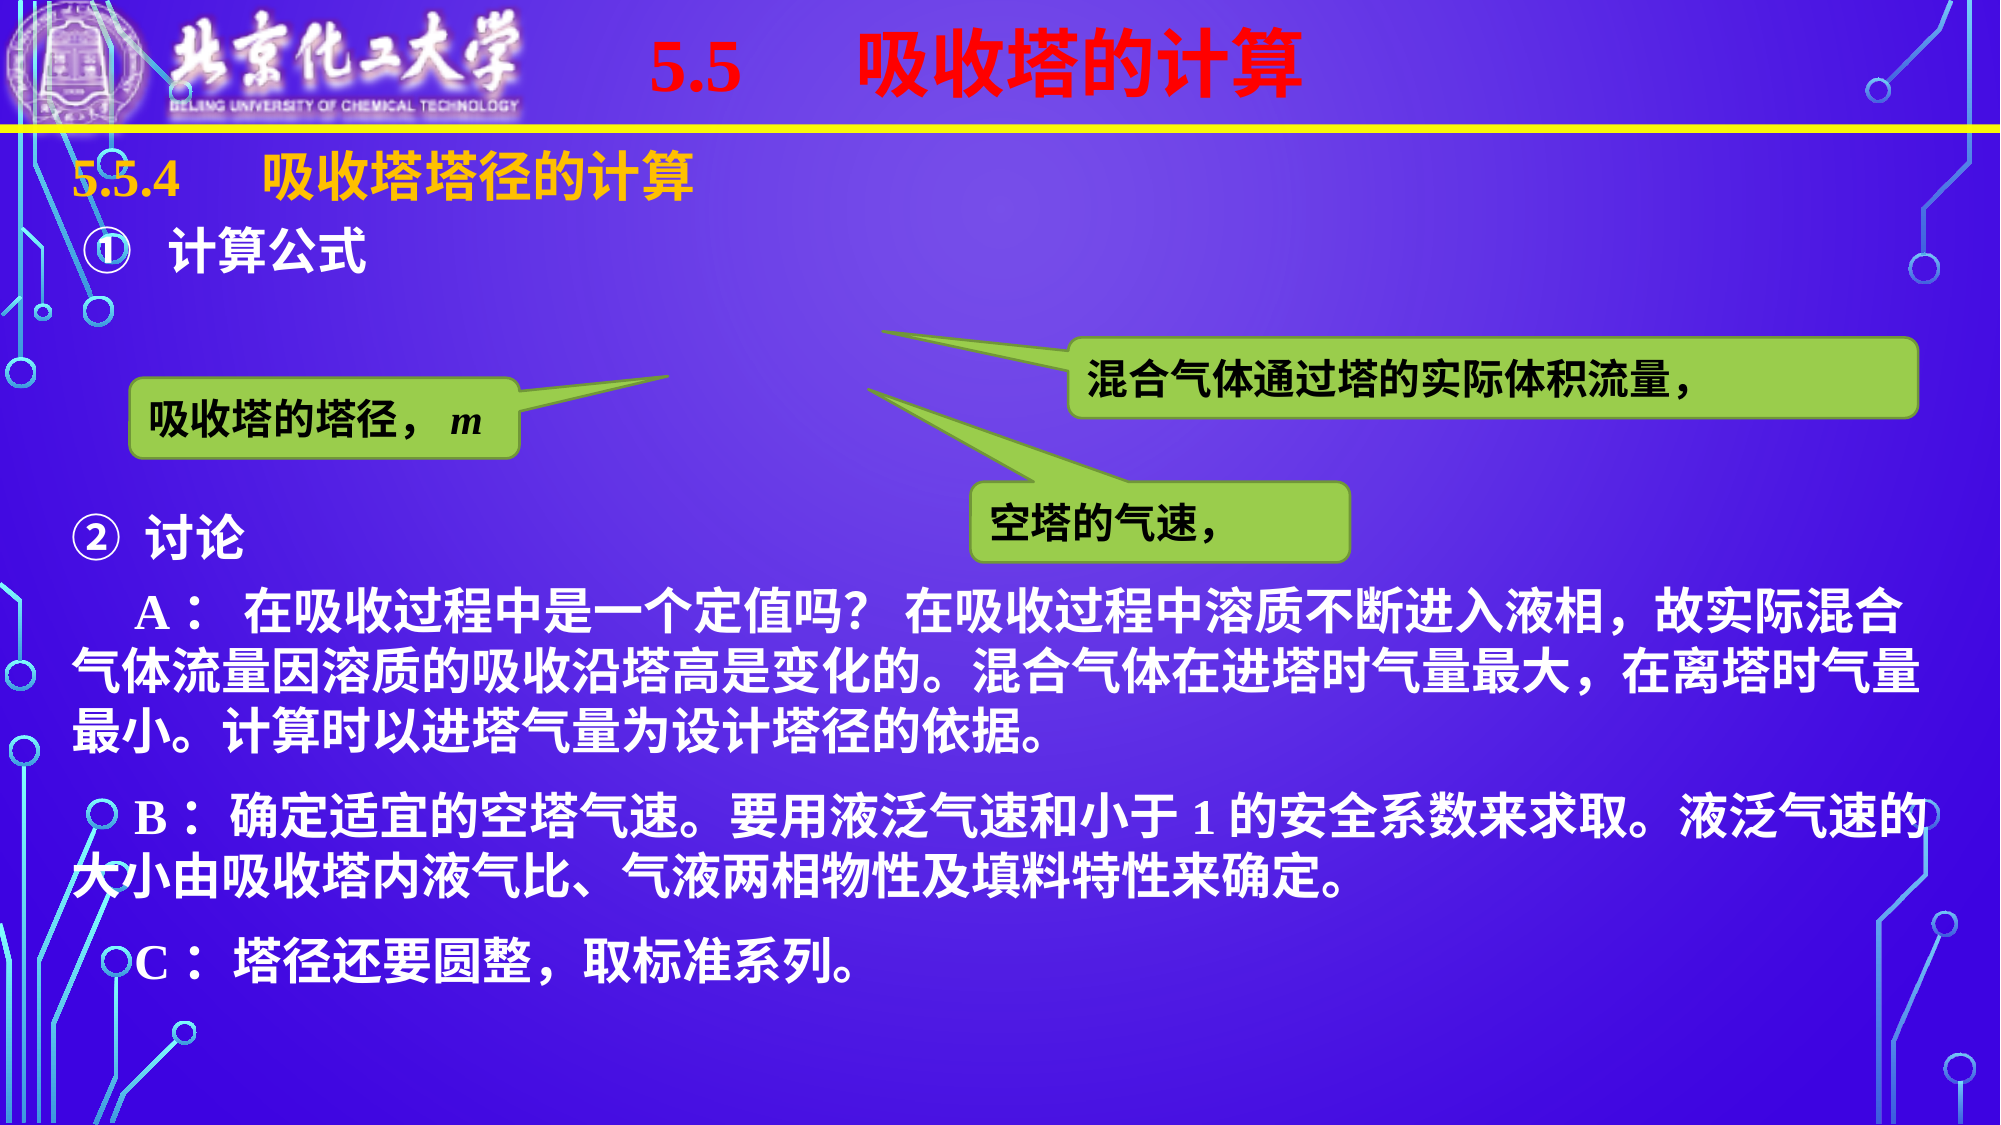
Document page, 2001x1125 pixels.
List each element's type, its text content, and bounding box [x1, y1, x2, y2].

picture [5, 0, 531, 124]
text_box 吸收塔的塔径，m [128, 374, 670, 460]
text_box 5.5 吸收塔的计算 [634, 8, 1451, 114]
